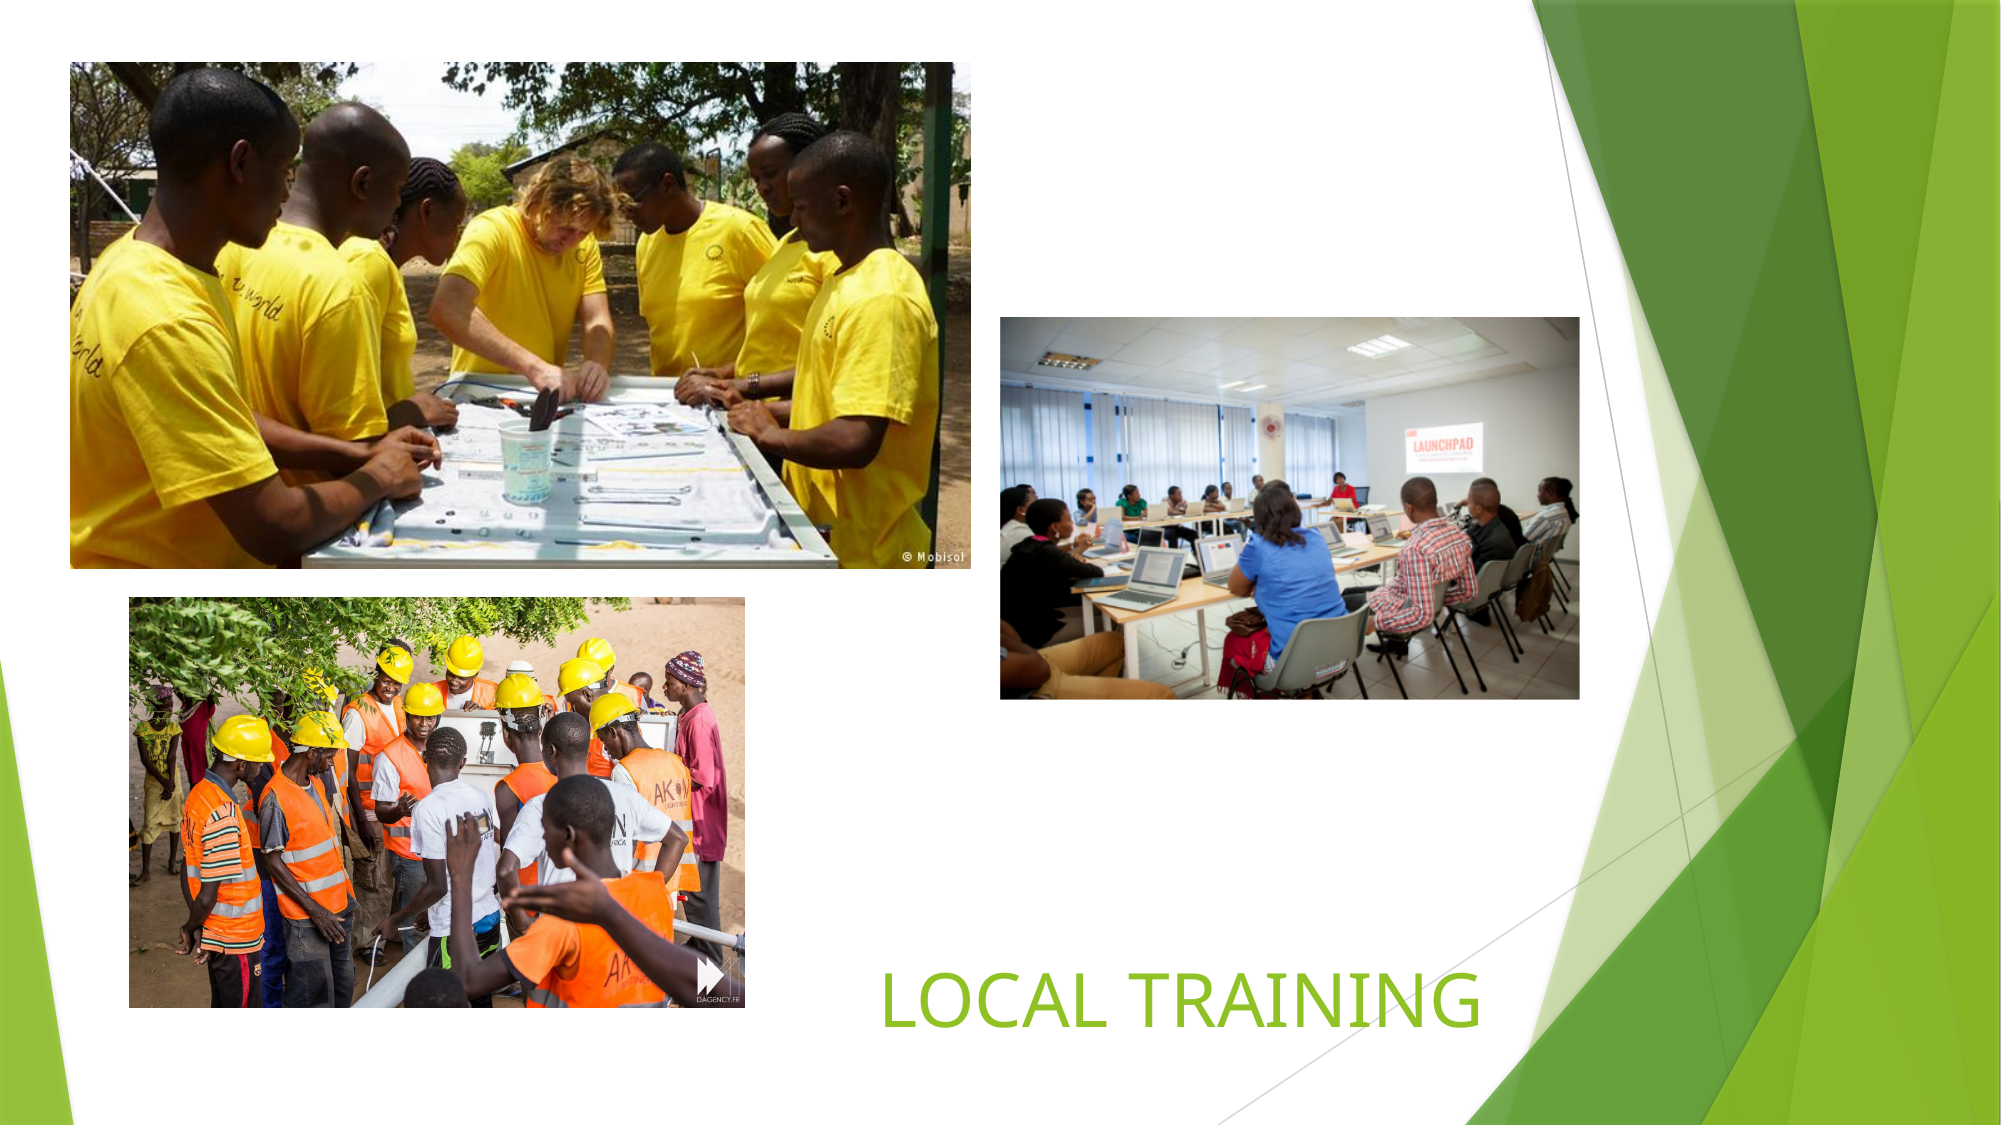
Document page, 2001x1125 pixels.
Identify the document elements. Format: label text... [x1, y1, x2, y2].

picture [69, 61, 971, 570]
text_box LOCAL TRAINING [89, 944, 1500, 1079]
picture [999, 316, 1582, 702]
picture [128, 596, 746, 1009]
